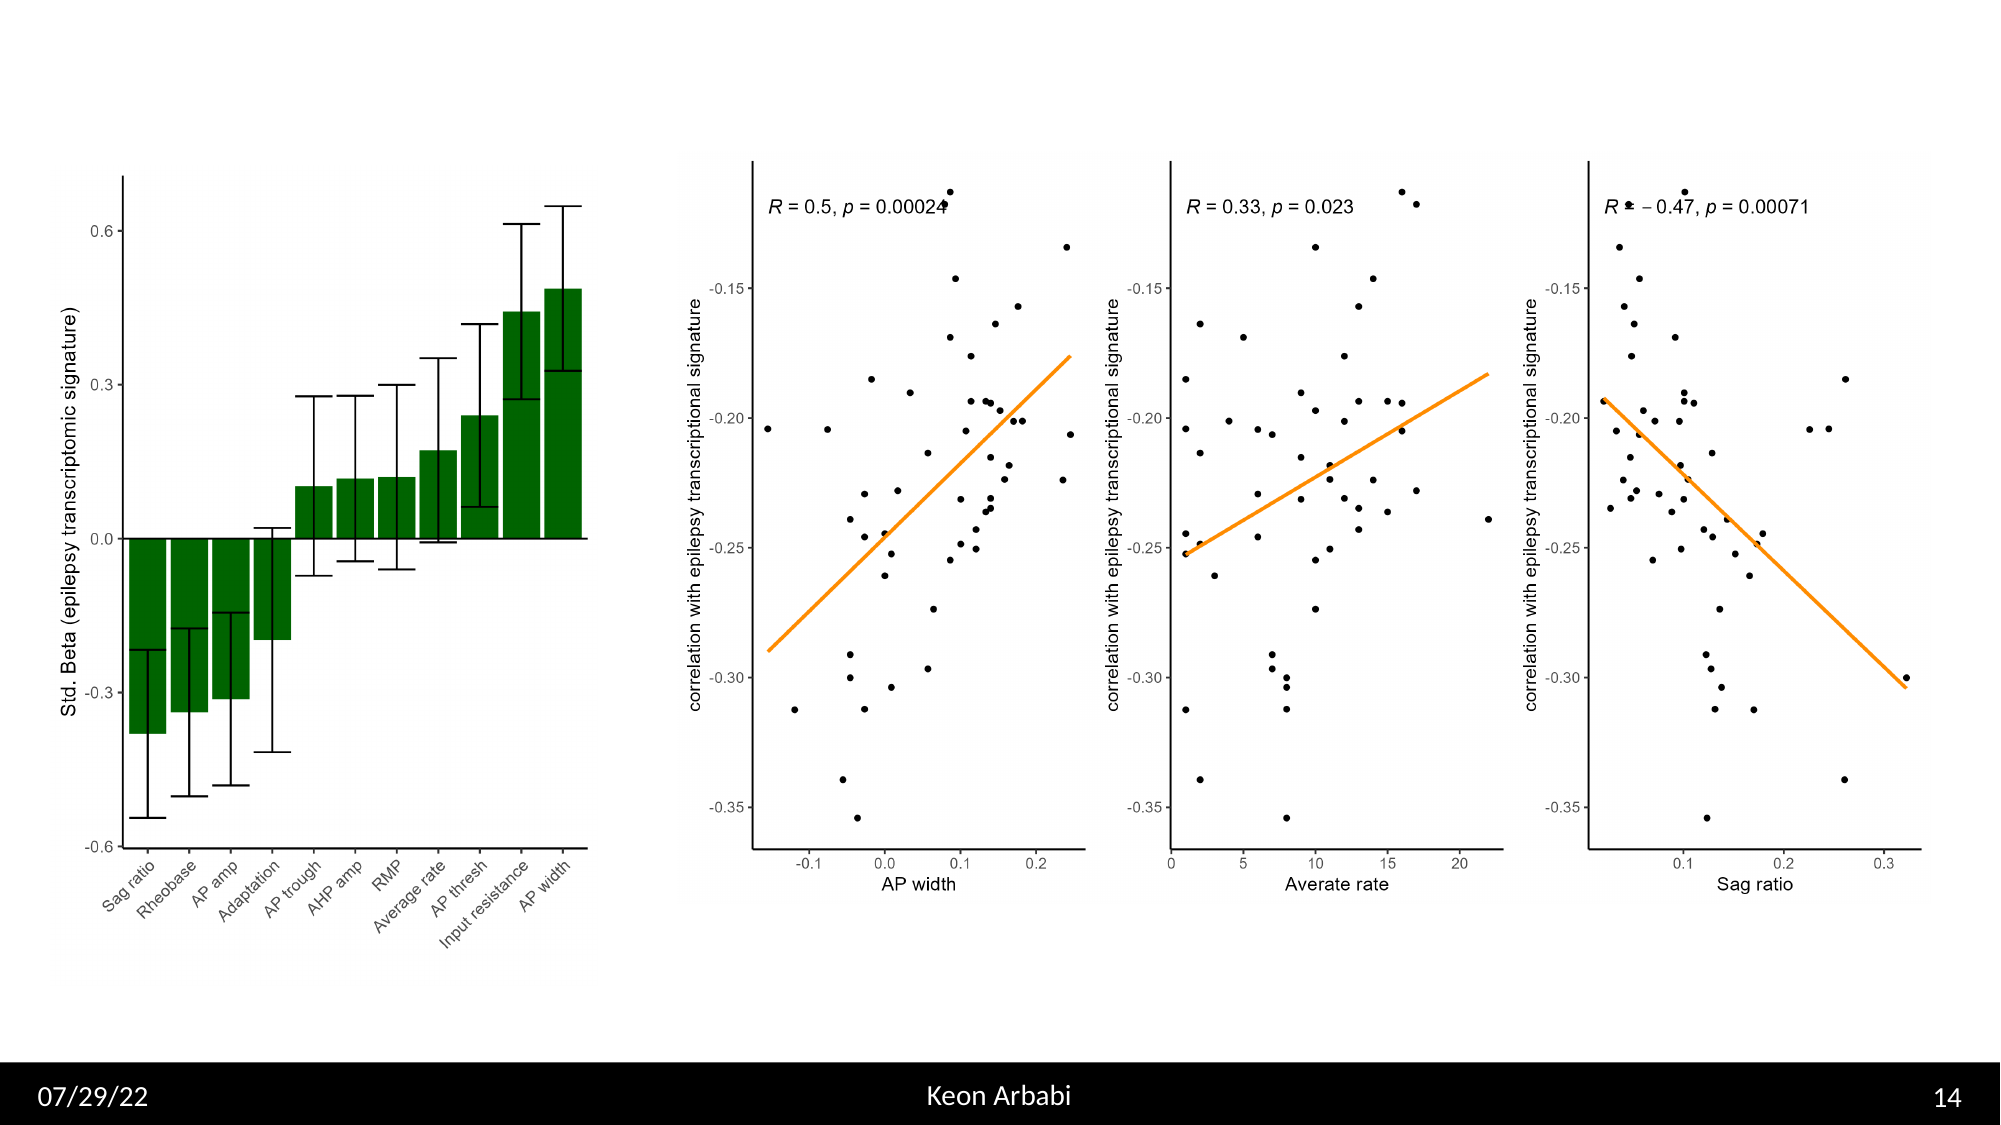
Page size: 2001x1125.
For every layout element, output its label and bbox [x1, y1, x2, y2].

picture [676, 151, 1931, 904]
picture [50, 165, 598, 986]
text_box [0, 1062, 2000, 1125]
